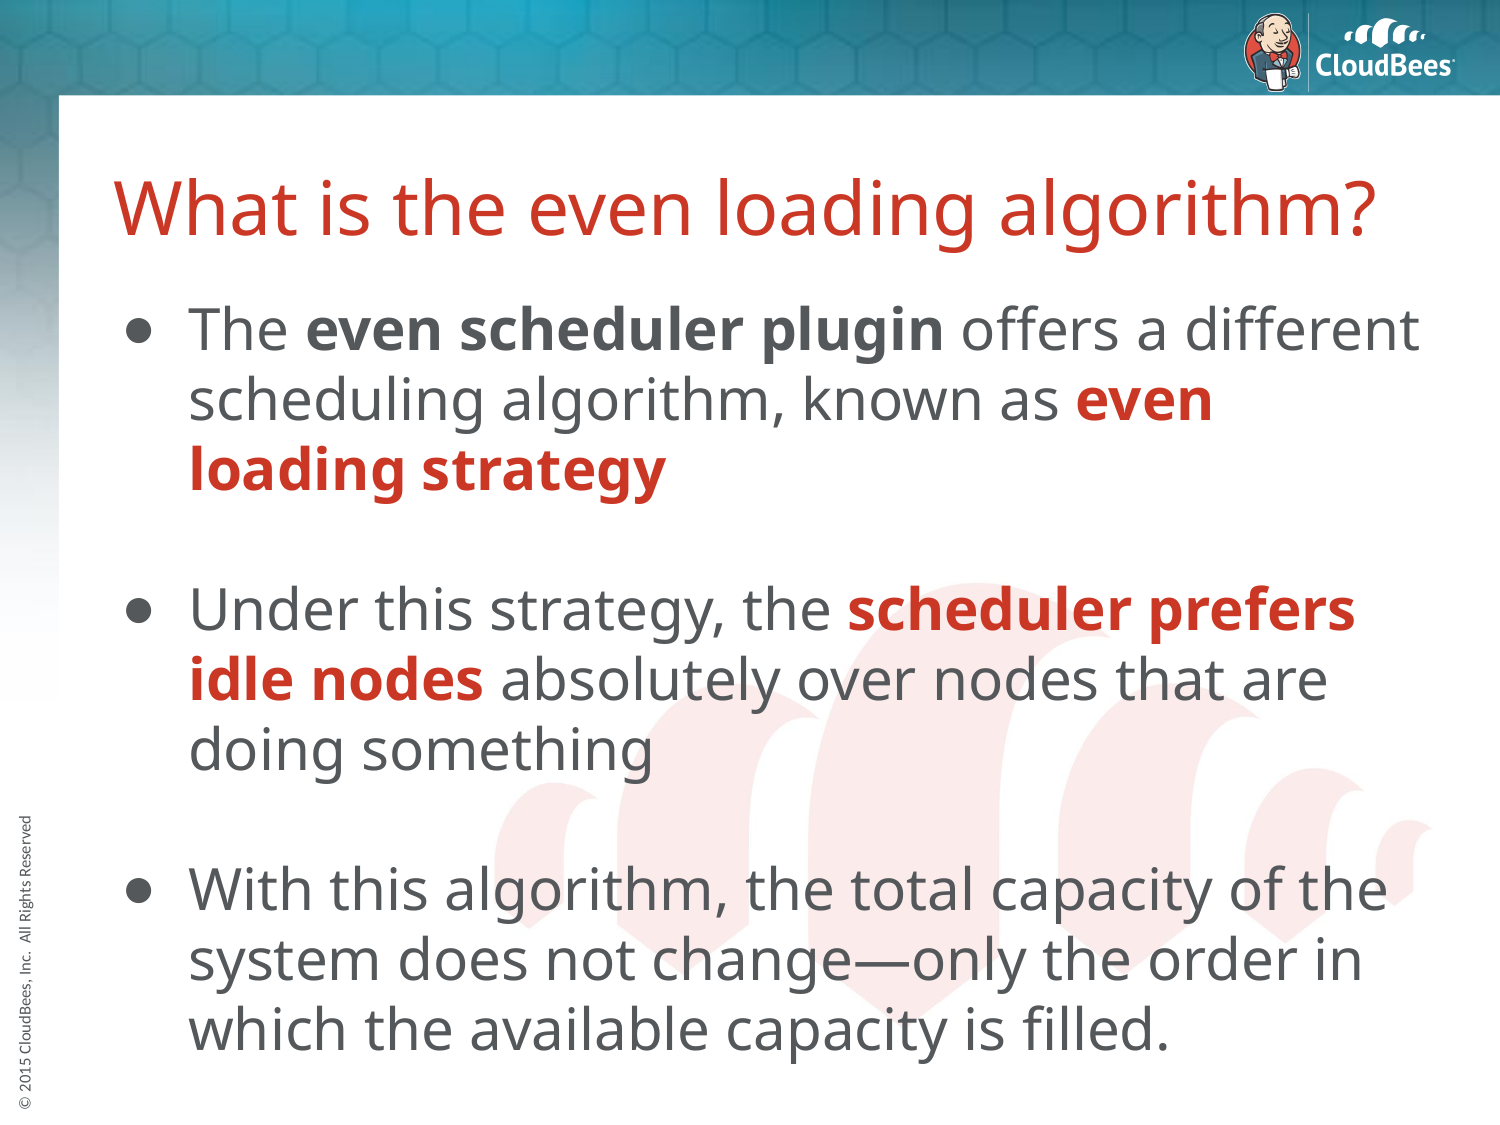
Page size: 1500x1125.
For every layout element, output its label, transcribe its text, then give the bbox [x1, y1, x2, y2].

picture [0, 0, 1500, 1125]
title What is the even loading algorithm? [98, 136, 1448, 274]
picture [468, 559, 1455, 1052]
list The even scheduler plugin offers a different scheduling algorithm, known as even loading strategy Under this strategy, the scheduler prefers idle nodes absolutely over nodes that are doing something With this algorithm, the total capacity of the system does not change—only the order in which the available capacity is filled. [98, 277, 1448, 1021]
